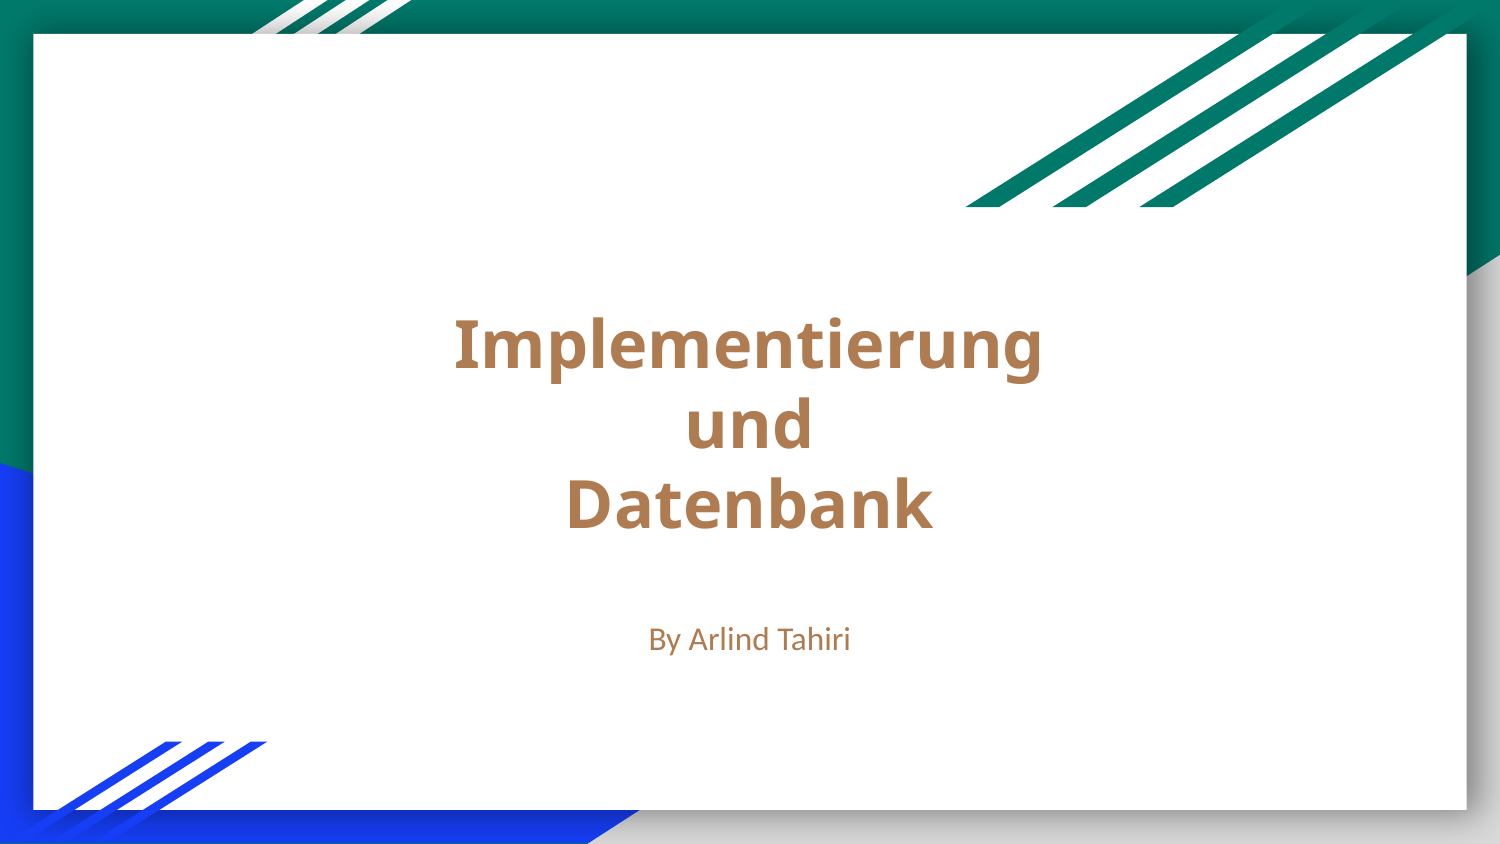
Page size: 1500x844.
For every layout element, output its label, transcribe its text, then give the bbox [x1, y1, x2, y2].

text_box By Arlind Tahiri [503, 601, 996, 672]
title Implementierung und Datenbank [227, 242, 1273, 602]
